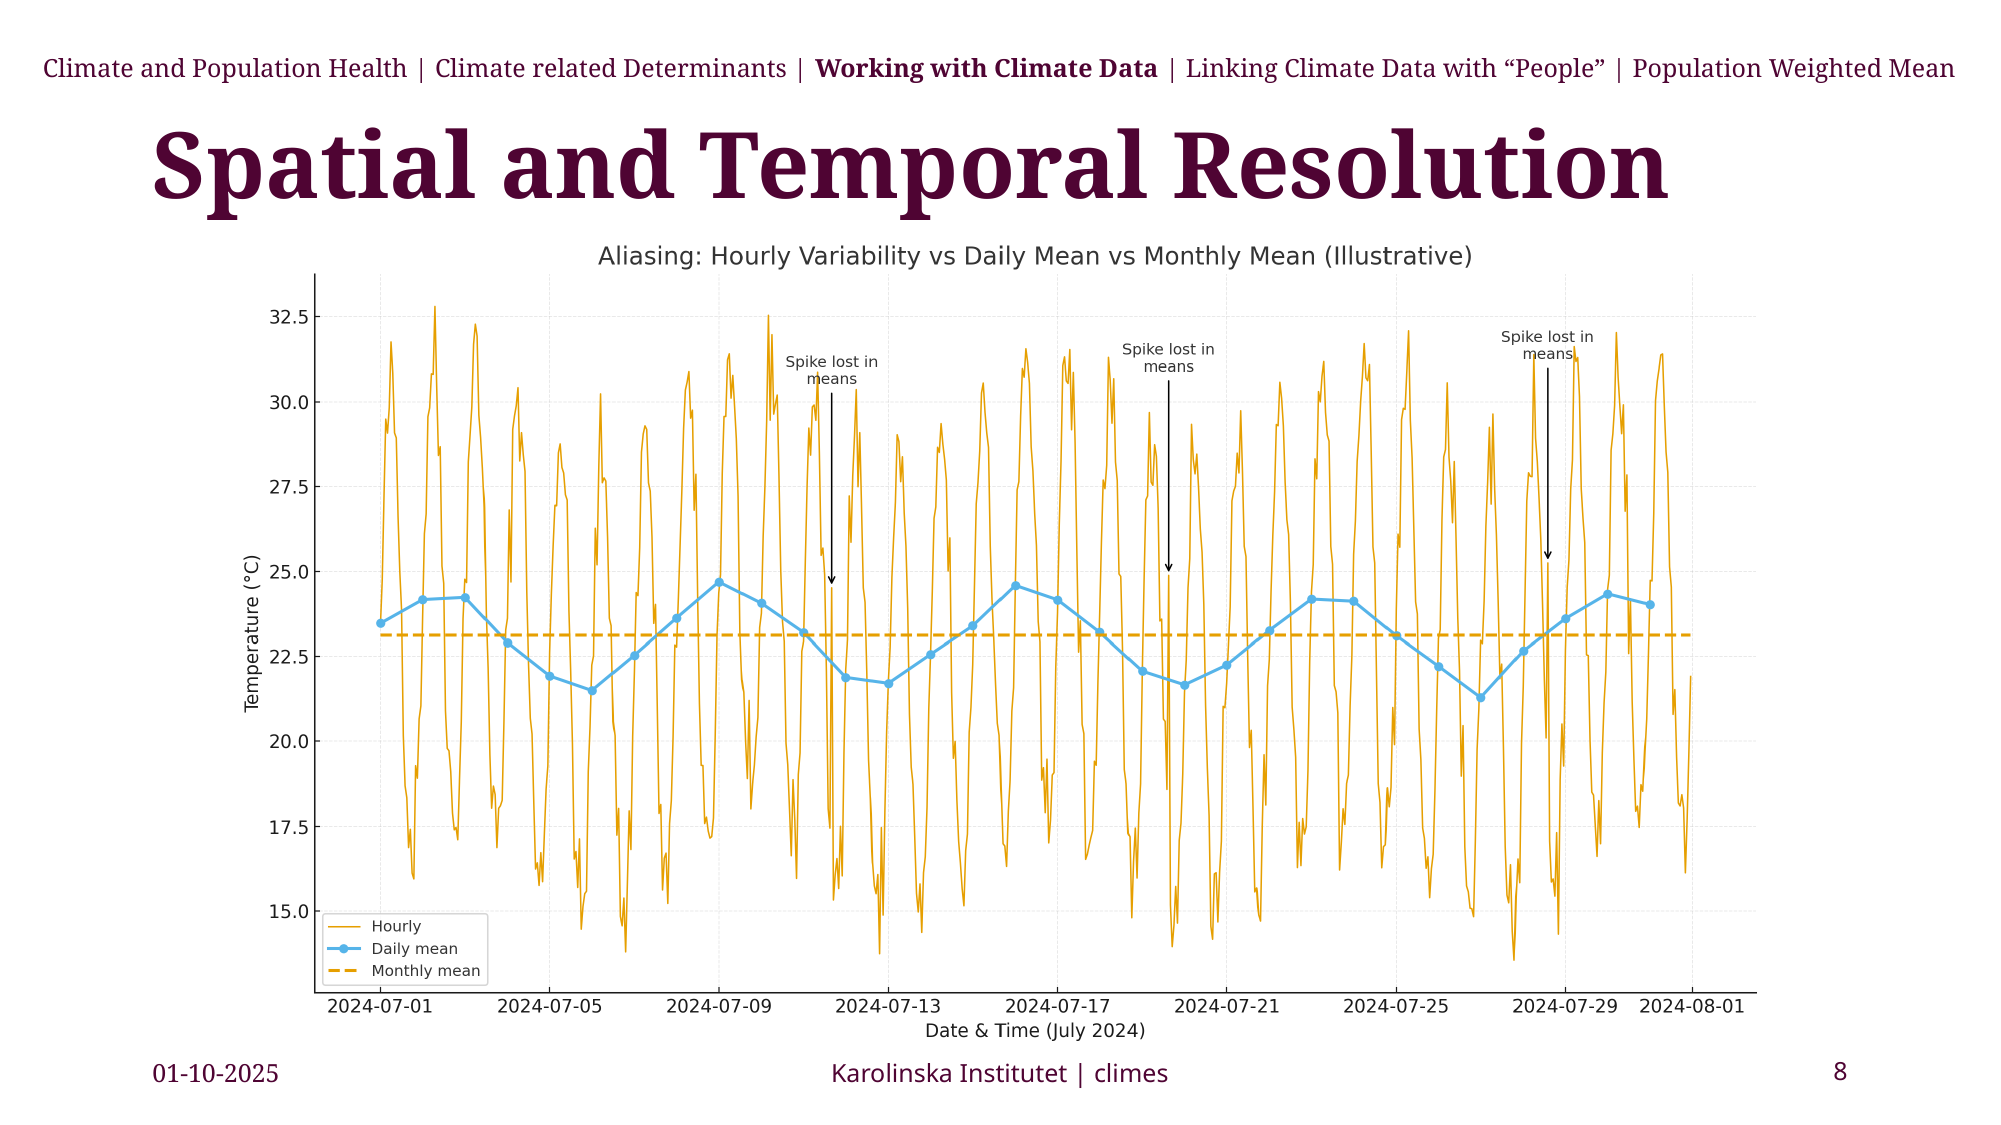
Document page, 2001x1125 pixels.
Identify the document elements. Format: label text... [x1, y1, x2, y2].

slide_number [137, 1042, 588, 1103]
title Spatial and Temporal Resolution [137, 90, 1863, 278]
text_box Climate and Population Health | Climate related Determinants | Working with Climate Data | Linking Climate Data with “People” | Population Weighted Mean [28, 44, 1972, 90]
picture [227, 228, 1773, 1057]
footer Karolinska Institutet | climes [662, 1057, 1338, 1103]
slide_number 8 [1412, 1042, 1863, 1103]
